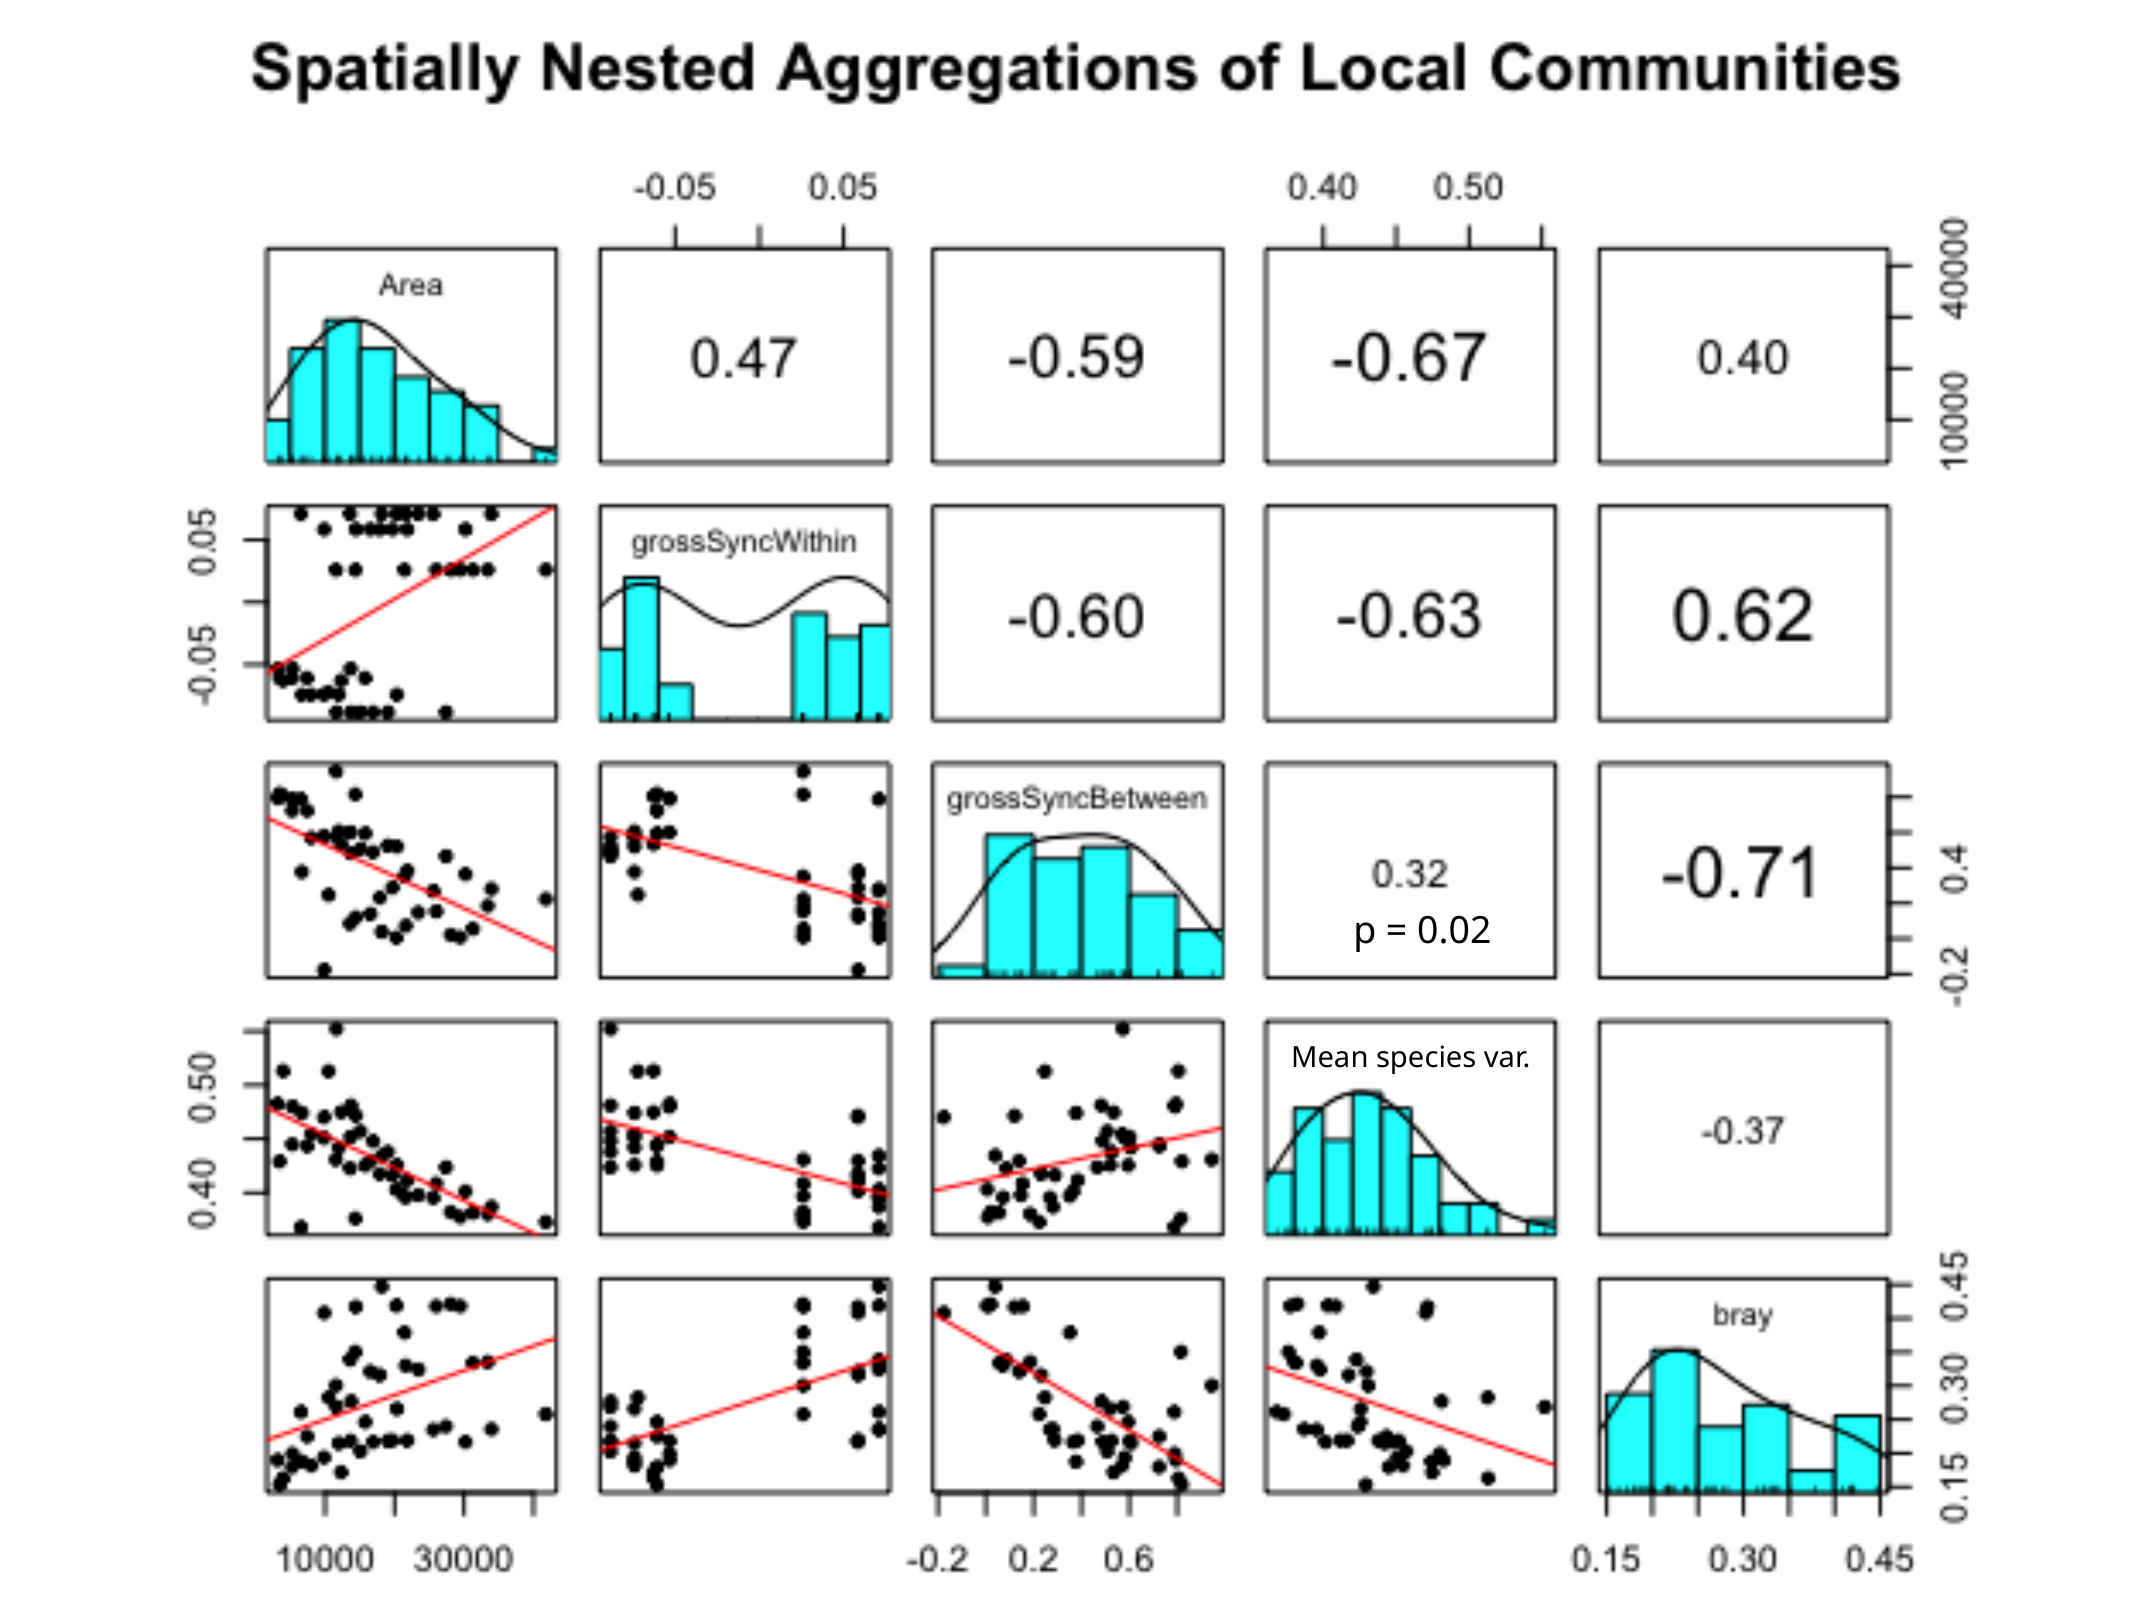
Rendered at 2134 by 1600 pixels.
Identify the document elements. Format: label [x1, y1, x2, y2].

picture [169, 25, 2011, 1600]
